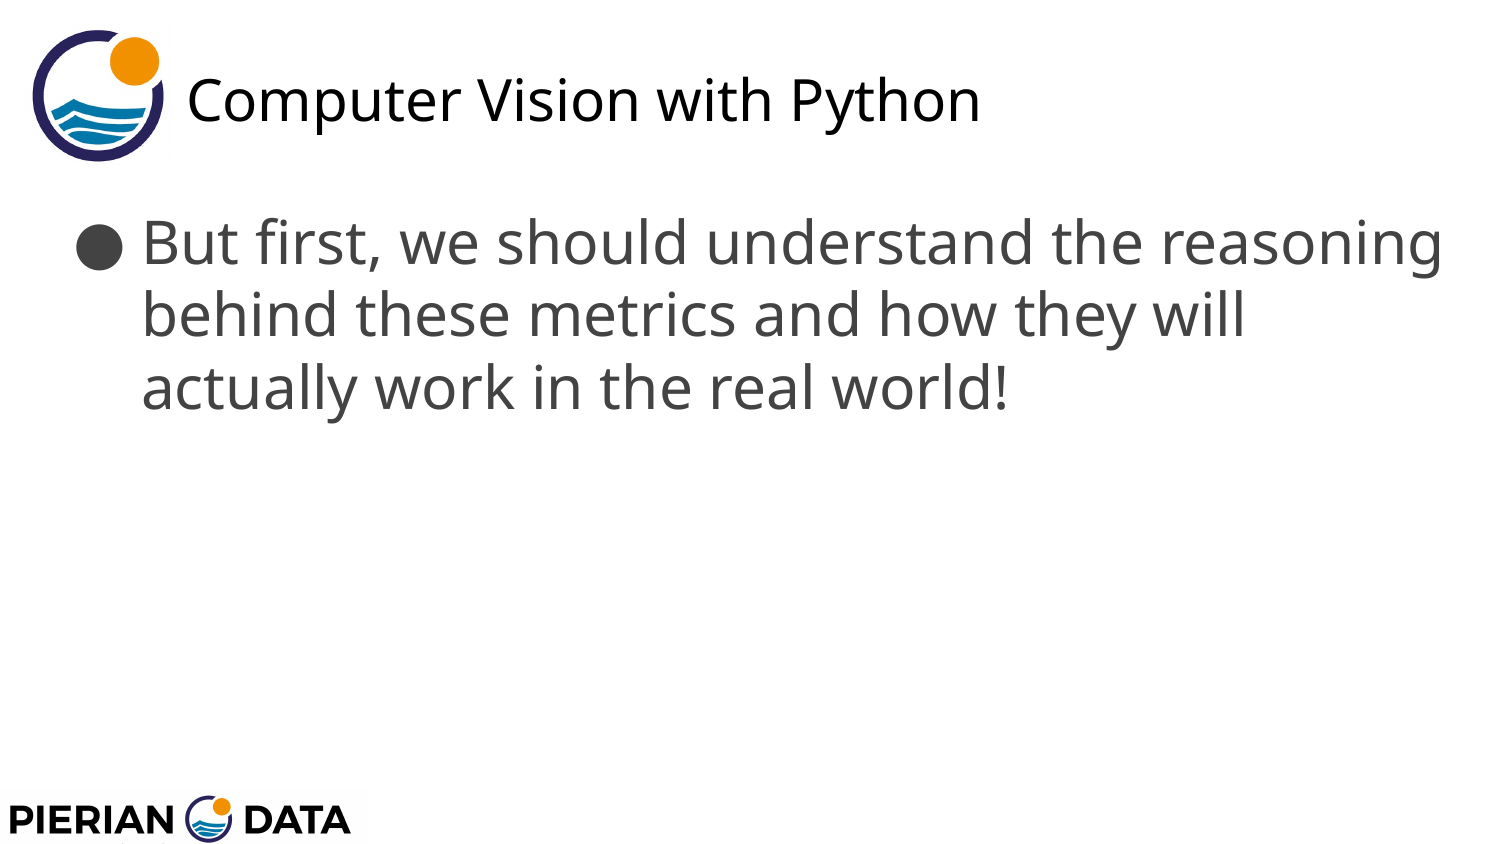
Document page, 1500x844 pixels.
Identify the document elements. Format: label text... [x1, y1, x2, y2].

picture [24, 24, 172, 167]
picture [0, 787, 368, 844]
list But first, we should understand the reasoning behind these metrics and how they will actually work in the real world! [51, 189, 1476, 750]
title Computer Vision with Python [176, 48, 1449, 143]
